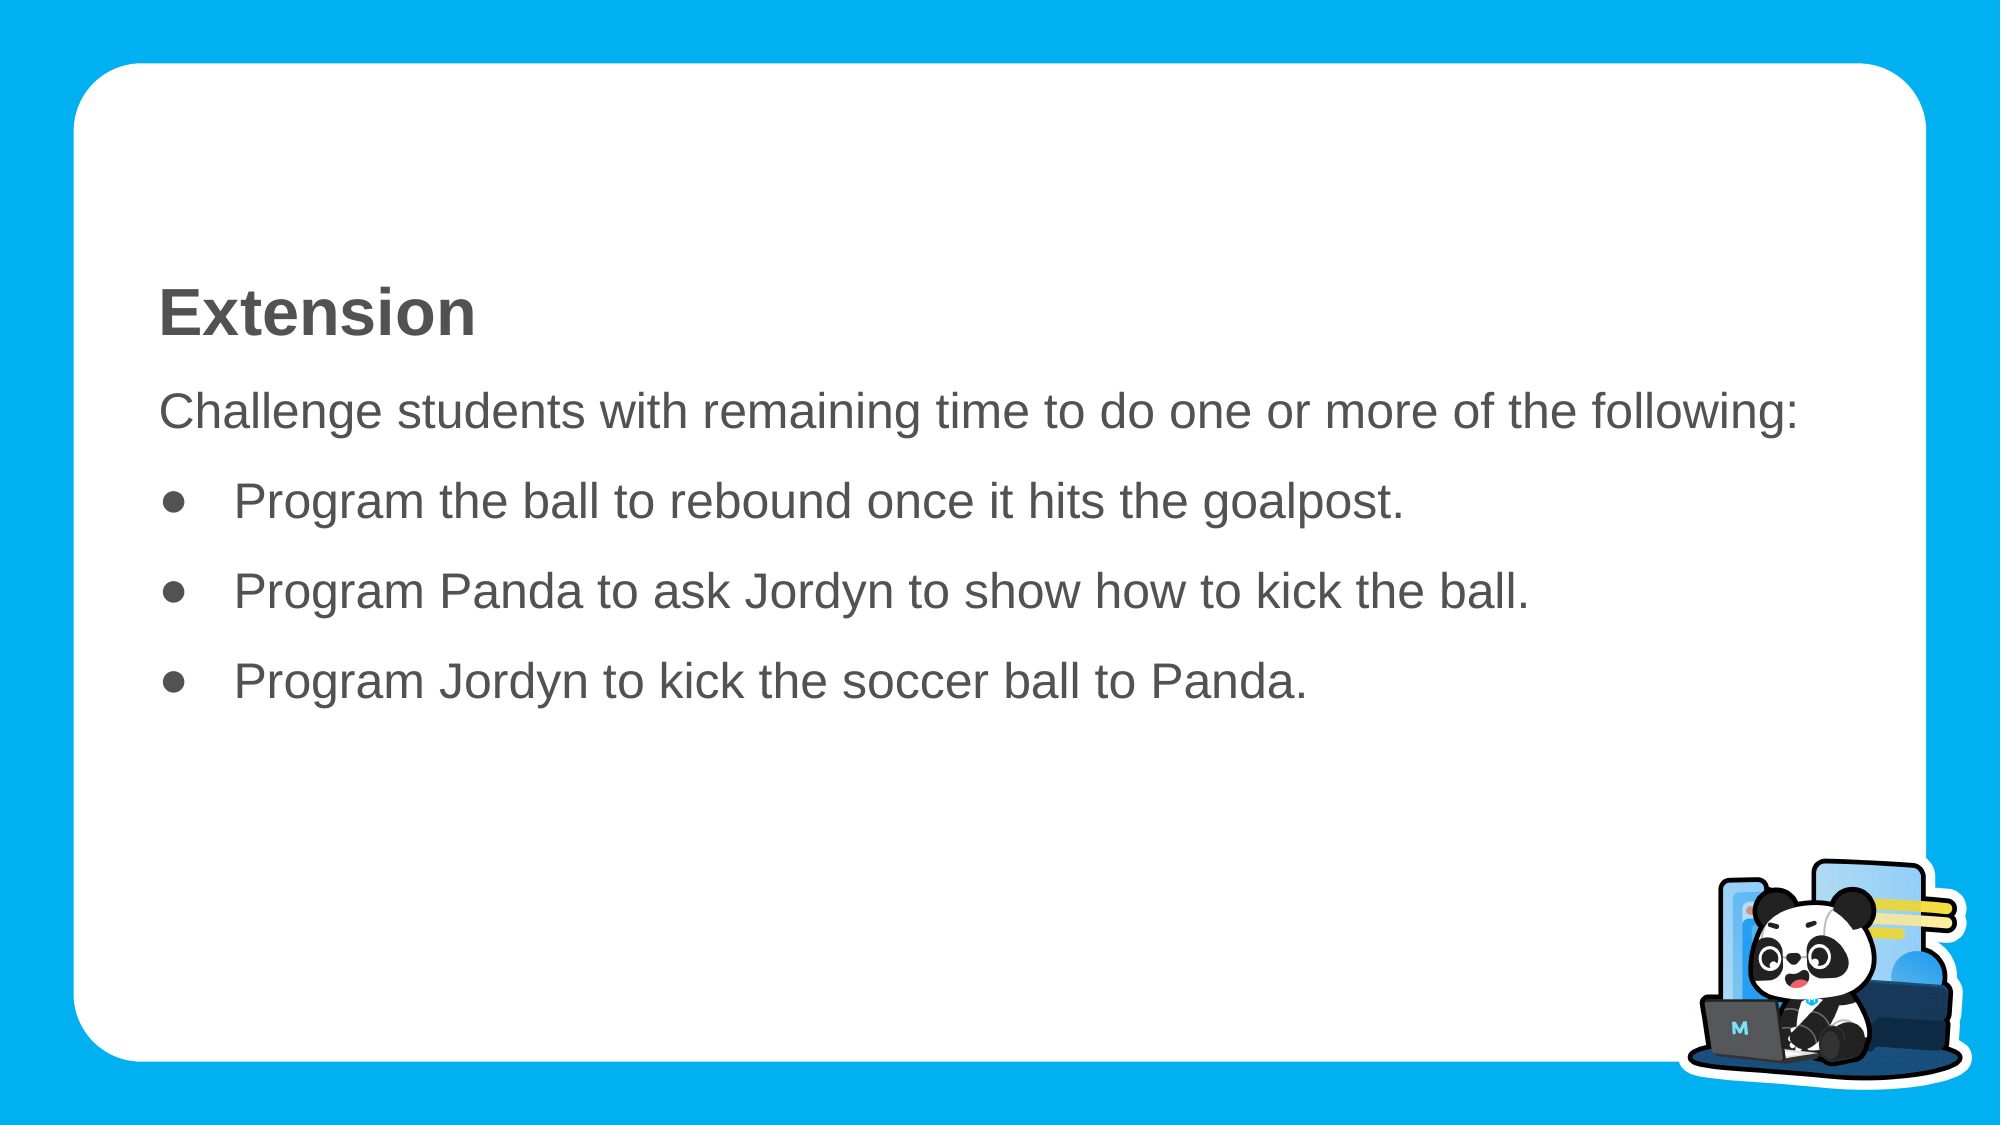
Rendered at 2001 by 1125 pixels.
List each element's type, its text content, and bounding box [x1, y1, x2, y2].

text_box Extension Challenge students with remaining time to do one or more of the following: Program the ball to rebound once it hits the goalpost. Program Panda to ask Jordyn to show how to kick the ball. Program Jordyn to kick the soccer ball to Panda. [143, 181, 1857, 923]
picture [1678, 849, 1971, 1089]
